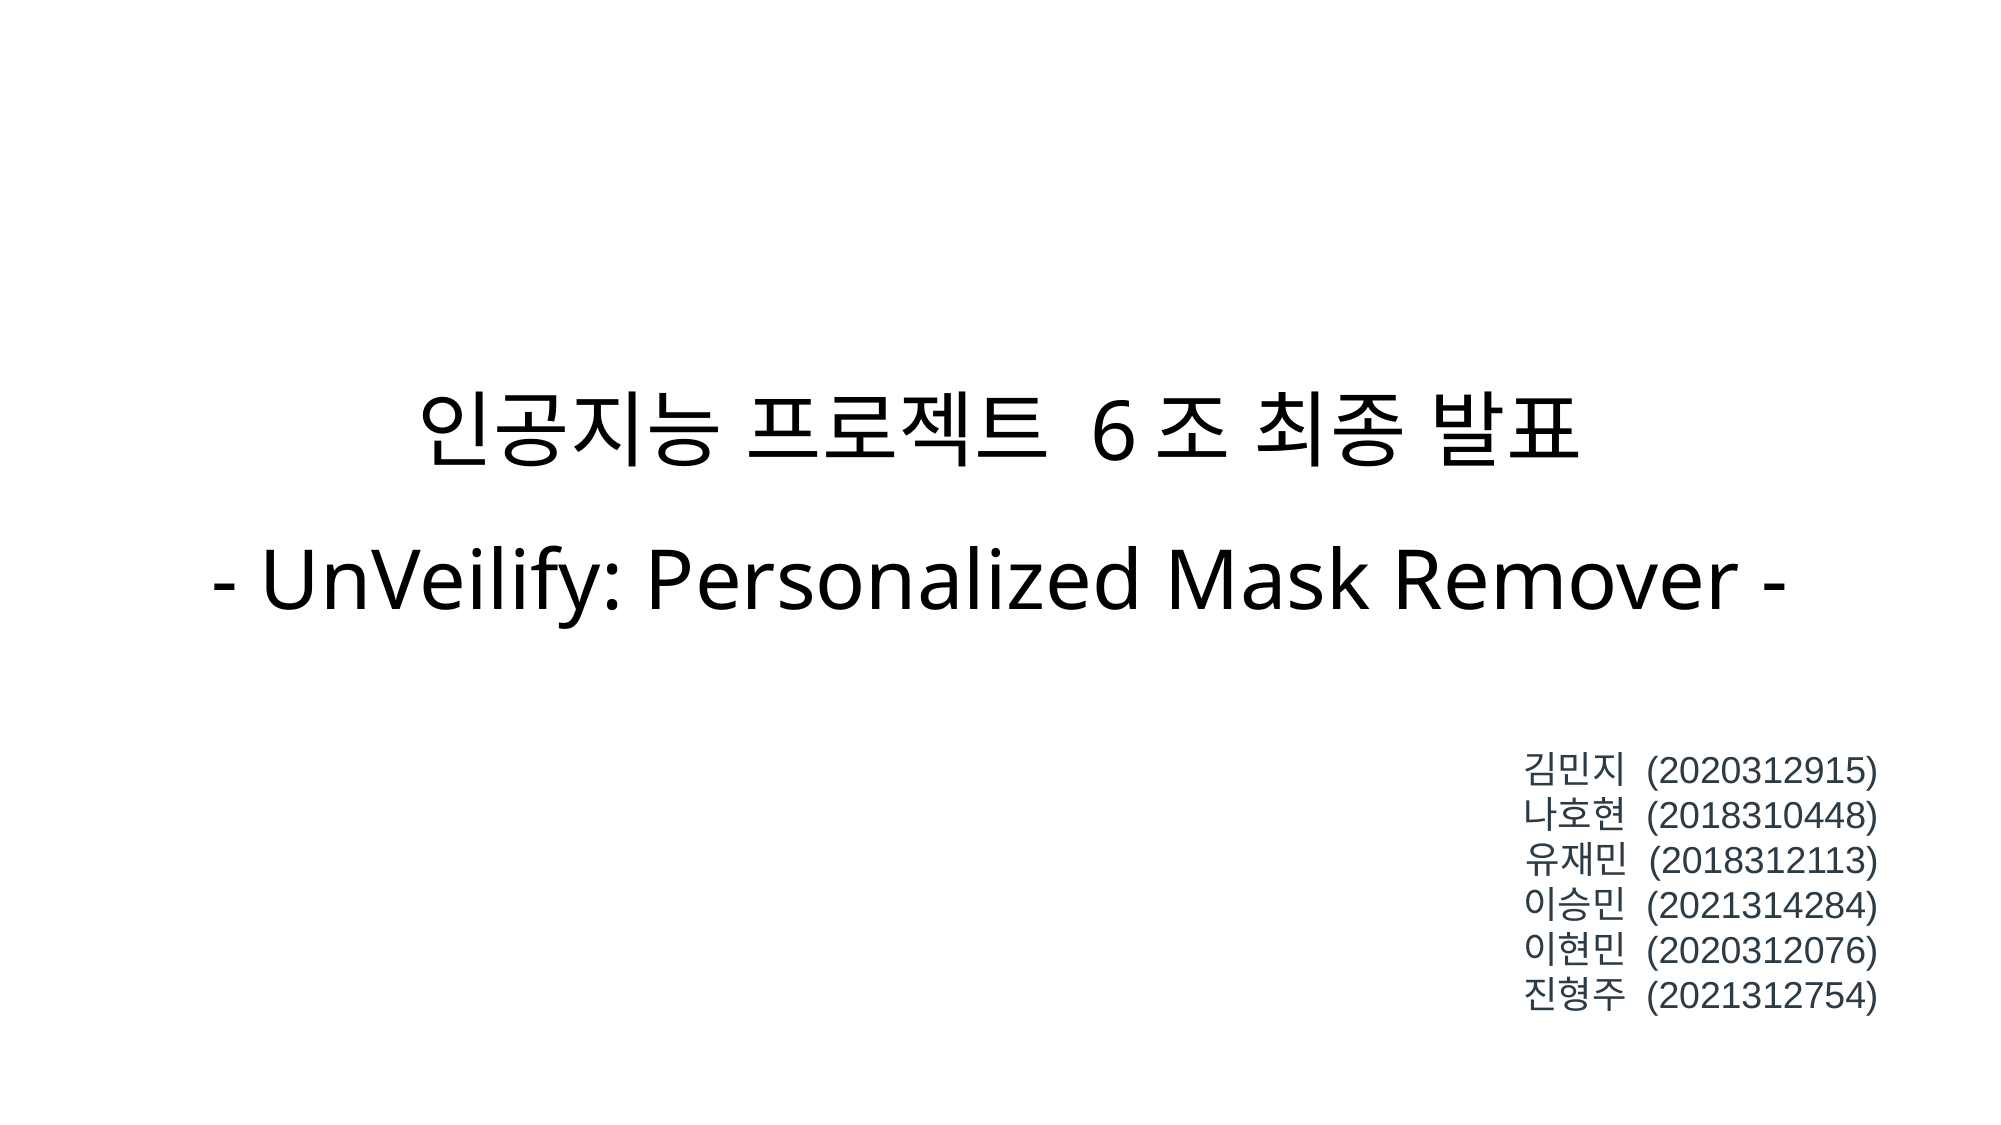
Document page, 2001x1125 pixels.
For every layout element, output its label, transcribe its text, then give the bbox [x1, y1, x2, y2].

title 인공지능 프로젝트 6조 최종 발표 - UnVeilify: Personalized Mask Remover - [160, 242, 1840, 635]
text_box 김민지 (2020312915) 나호현 (2018310448) 유재민 (2018312113) 이승민 (2021314284) 이현민 (2020312076) 진형주 (2021312754) [1490, 738, 1894, 1024]
